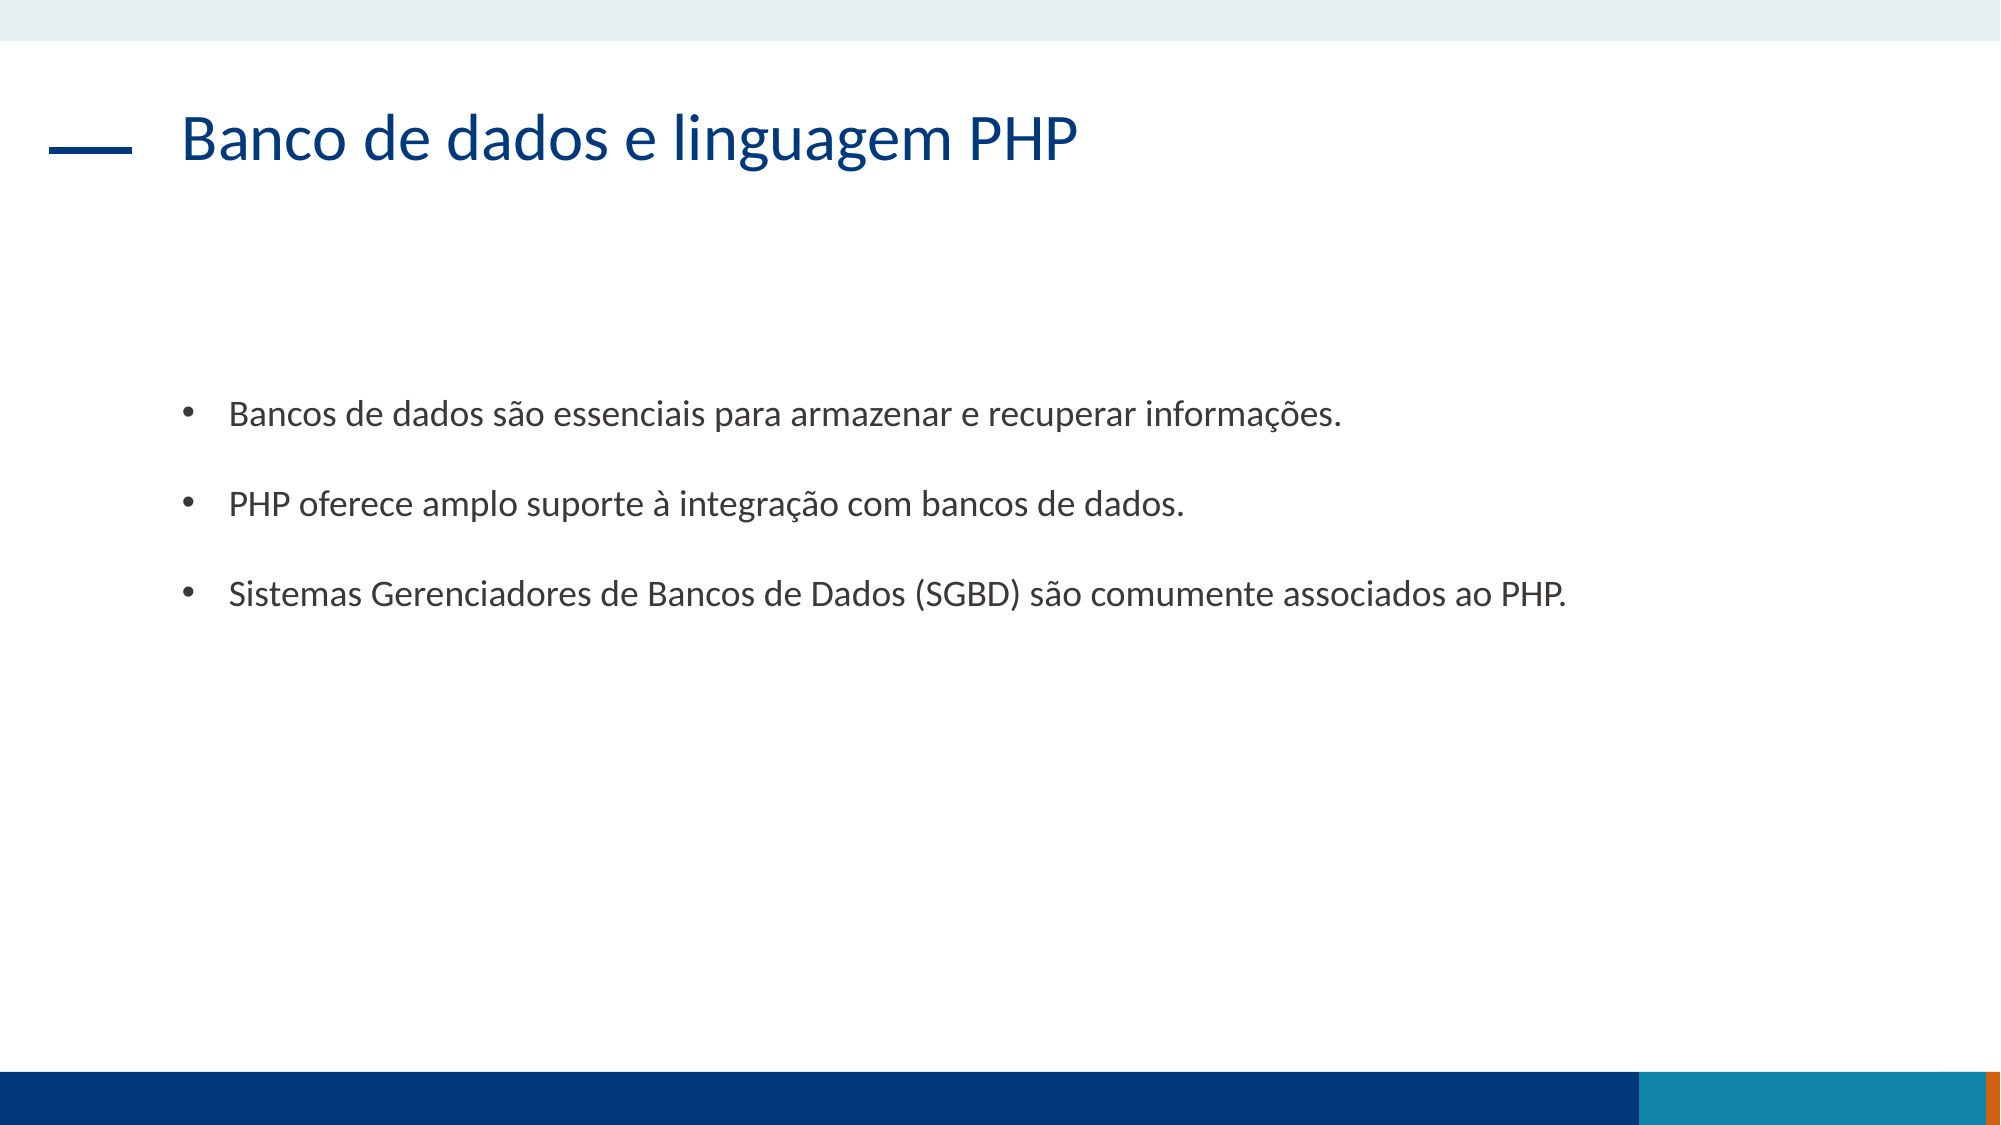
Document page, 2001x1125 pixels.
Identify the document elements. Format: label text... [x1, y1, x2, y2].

list Banco de dados e linguagem PHP [167, 95, 1833, 237]
text_box Bancos de dados são essenciais para armazenar e recuperar informações. PHP oferece amplo suporte à integração com bancos de dados. Sistemas Gerenciadores de Bancos de Dados (SGBD) são comumente associados ao PHP. [167, 381, 1833, 622]
